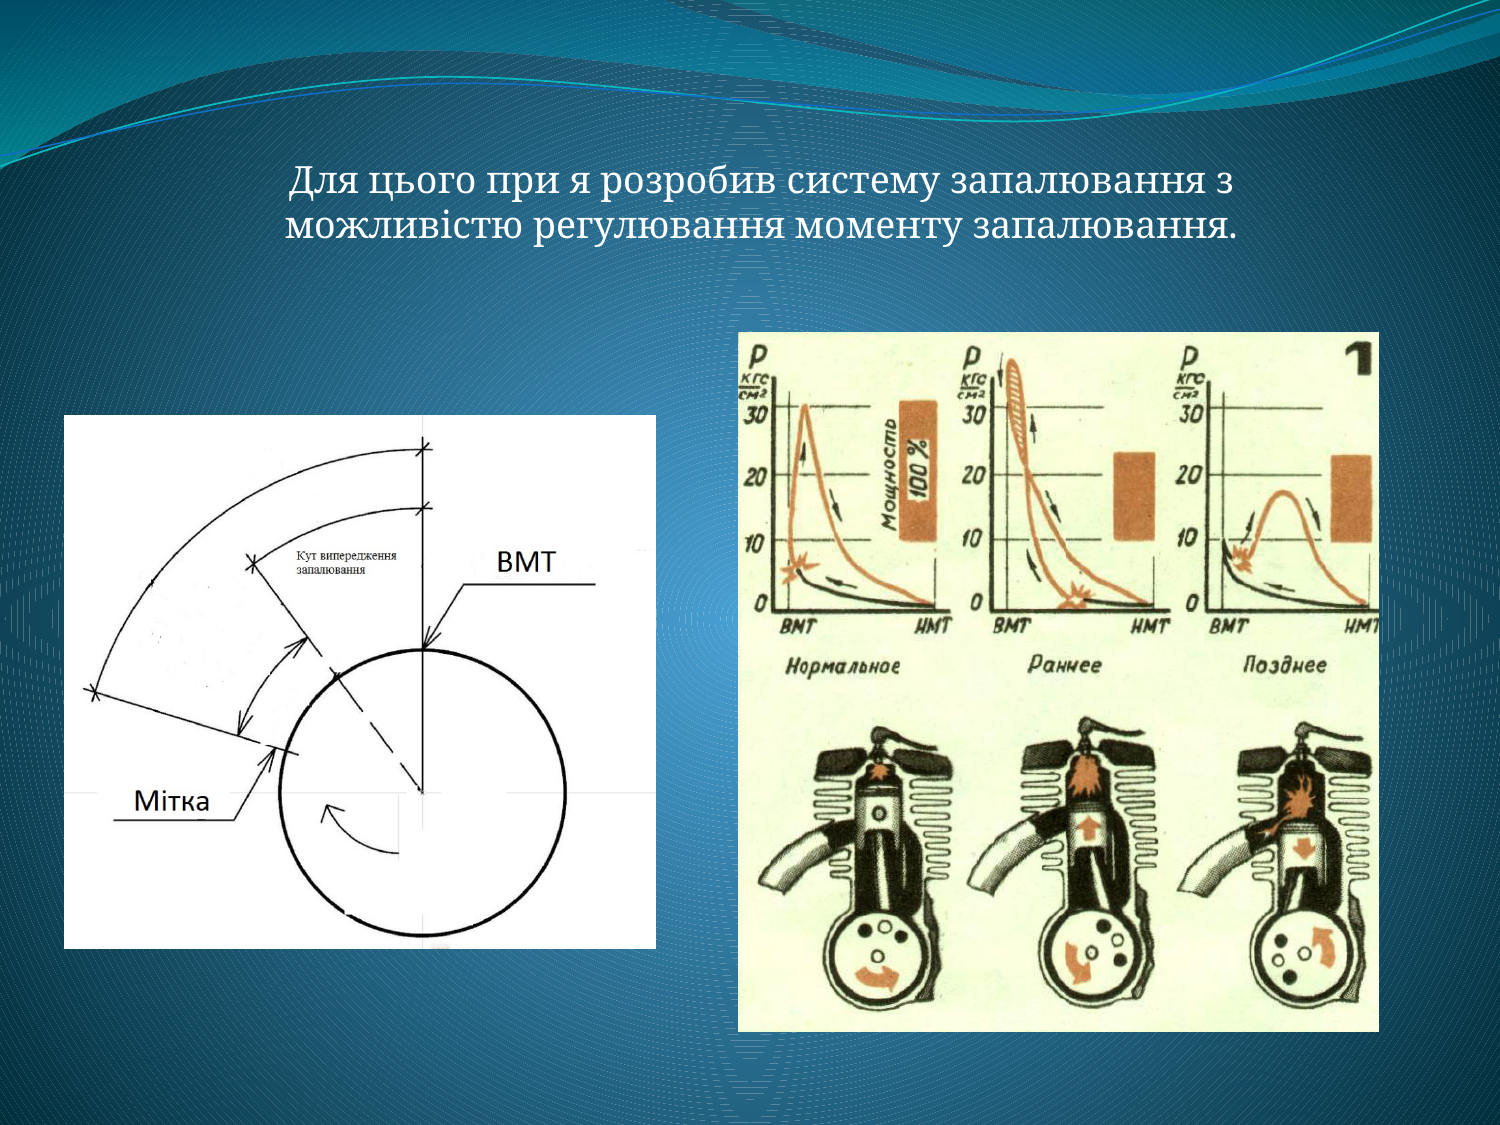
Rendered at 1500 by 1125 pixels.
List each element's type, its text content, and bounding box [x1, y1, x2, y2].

picture [64, 415, 656, 949]
text_box Для цього при я розробив систему запалювання з можливістю регулювання моменту запалювання. [159, 148, 1365, 254]
picture [737, 332, 1379, 1032]
